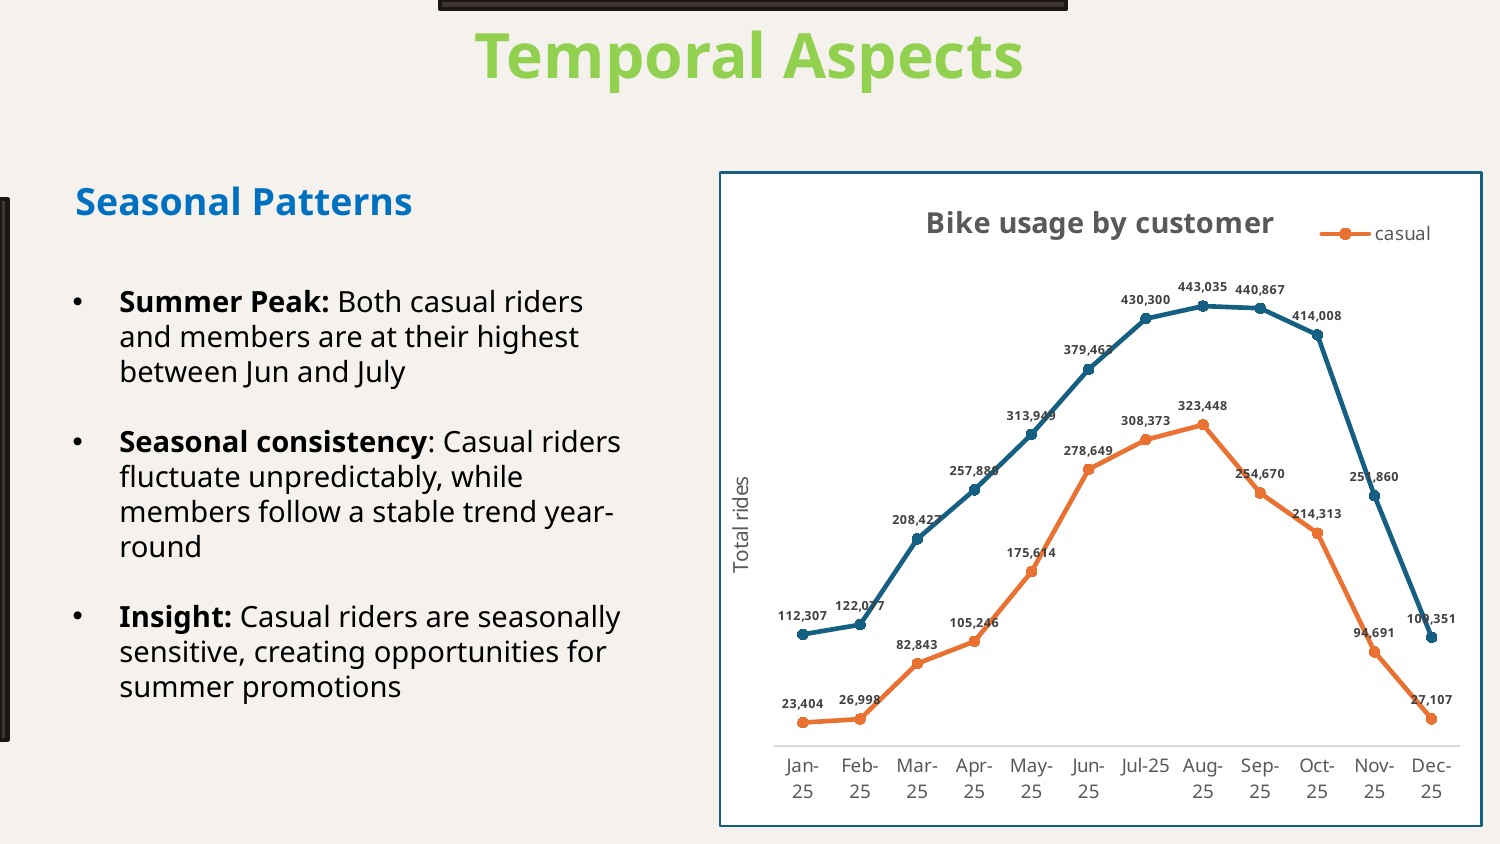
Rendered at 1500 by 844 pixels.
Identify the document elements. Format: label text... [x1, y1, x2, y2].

text_box [0, 197, 10, 742]
text_box Seasonal Patterns [60, 170, 429, 231]
text_box Summer Peak: Both casual riders and members are at their highest between Jun and July Seasonal consistency: Casual riders fluctuate unpredictably, while members follow a stable trend year-round Insight: Casual riders are seasonally sensitive, creating opportunities for summer promotions [57, 276, 657, 711]
text_box Temporal Aspects [0, 8, 1500, 99]
text_box [438, 0, 1068, 11]
chart [718, 171, 1484, 828]
